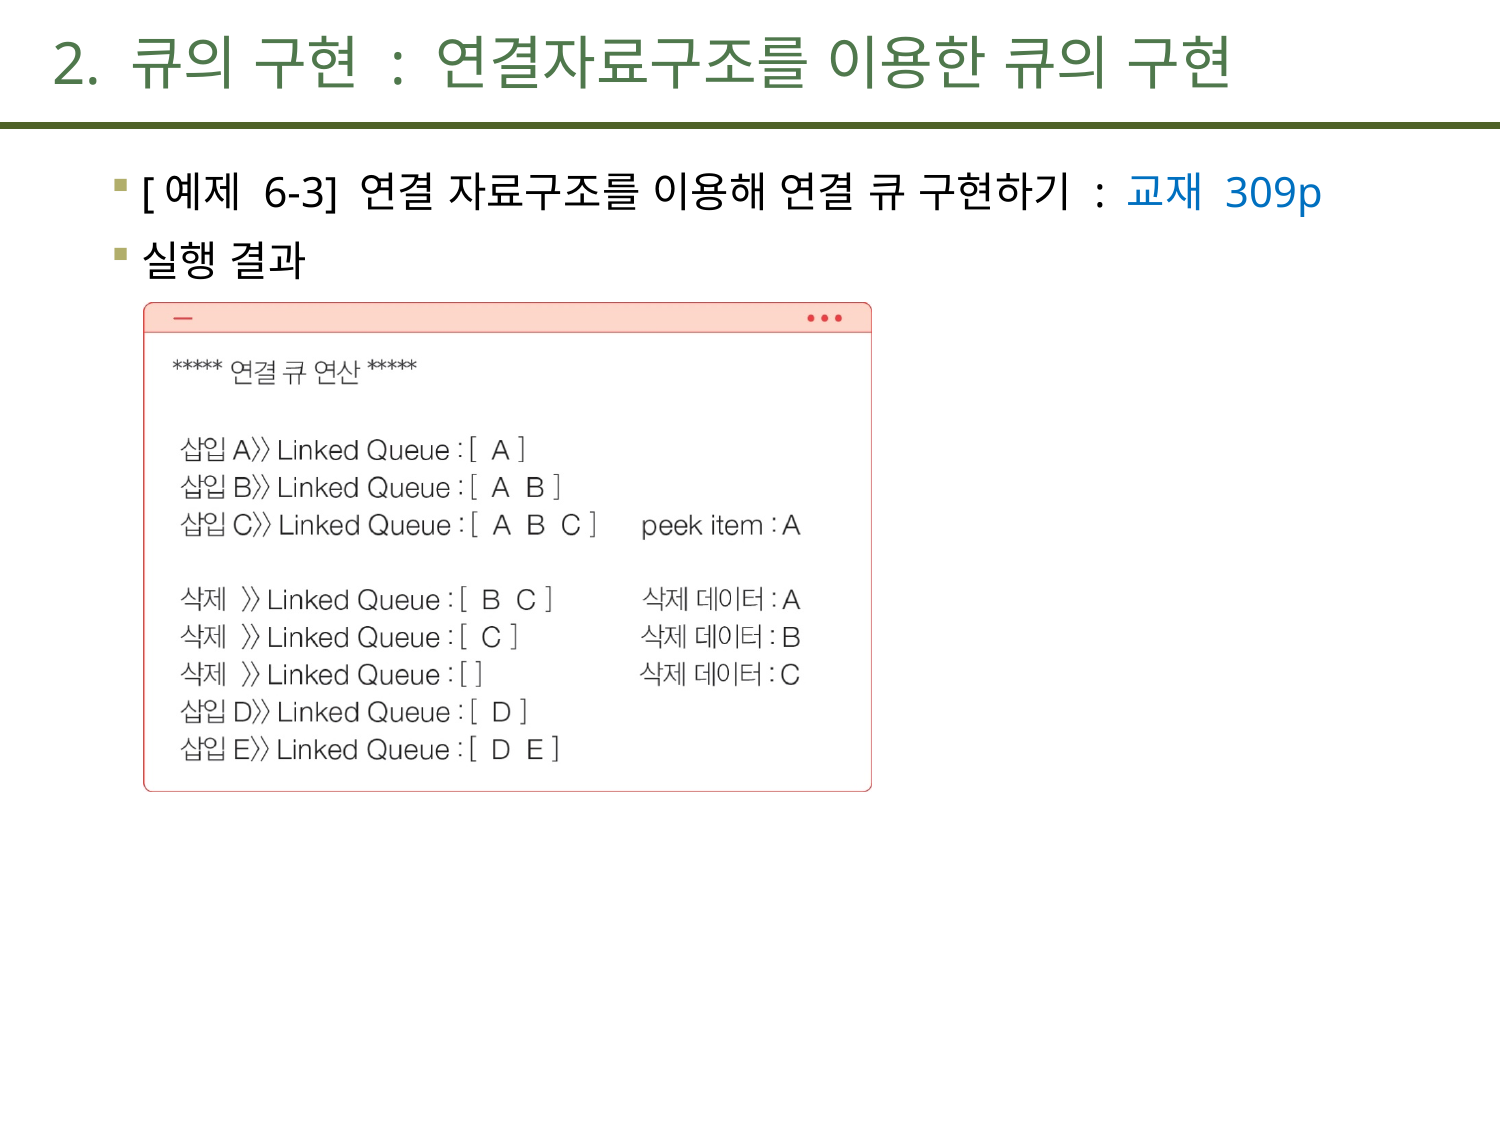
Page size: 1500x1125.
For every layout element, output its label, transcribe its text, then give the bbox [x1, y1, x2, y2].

title 2. 큐의 구현 : 연결자료구조를 이용한 큐의 구현 [37, 13, 1412, 109]
picture [143, 302, 873, 792]
list [예제 6-3] 연결 자료구조를 이용해 연결 큐 구현하기 : 교재 309p 실행 결과 [37, 152, 1463, 1091]
